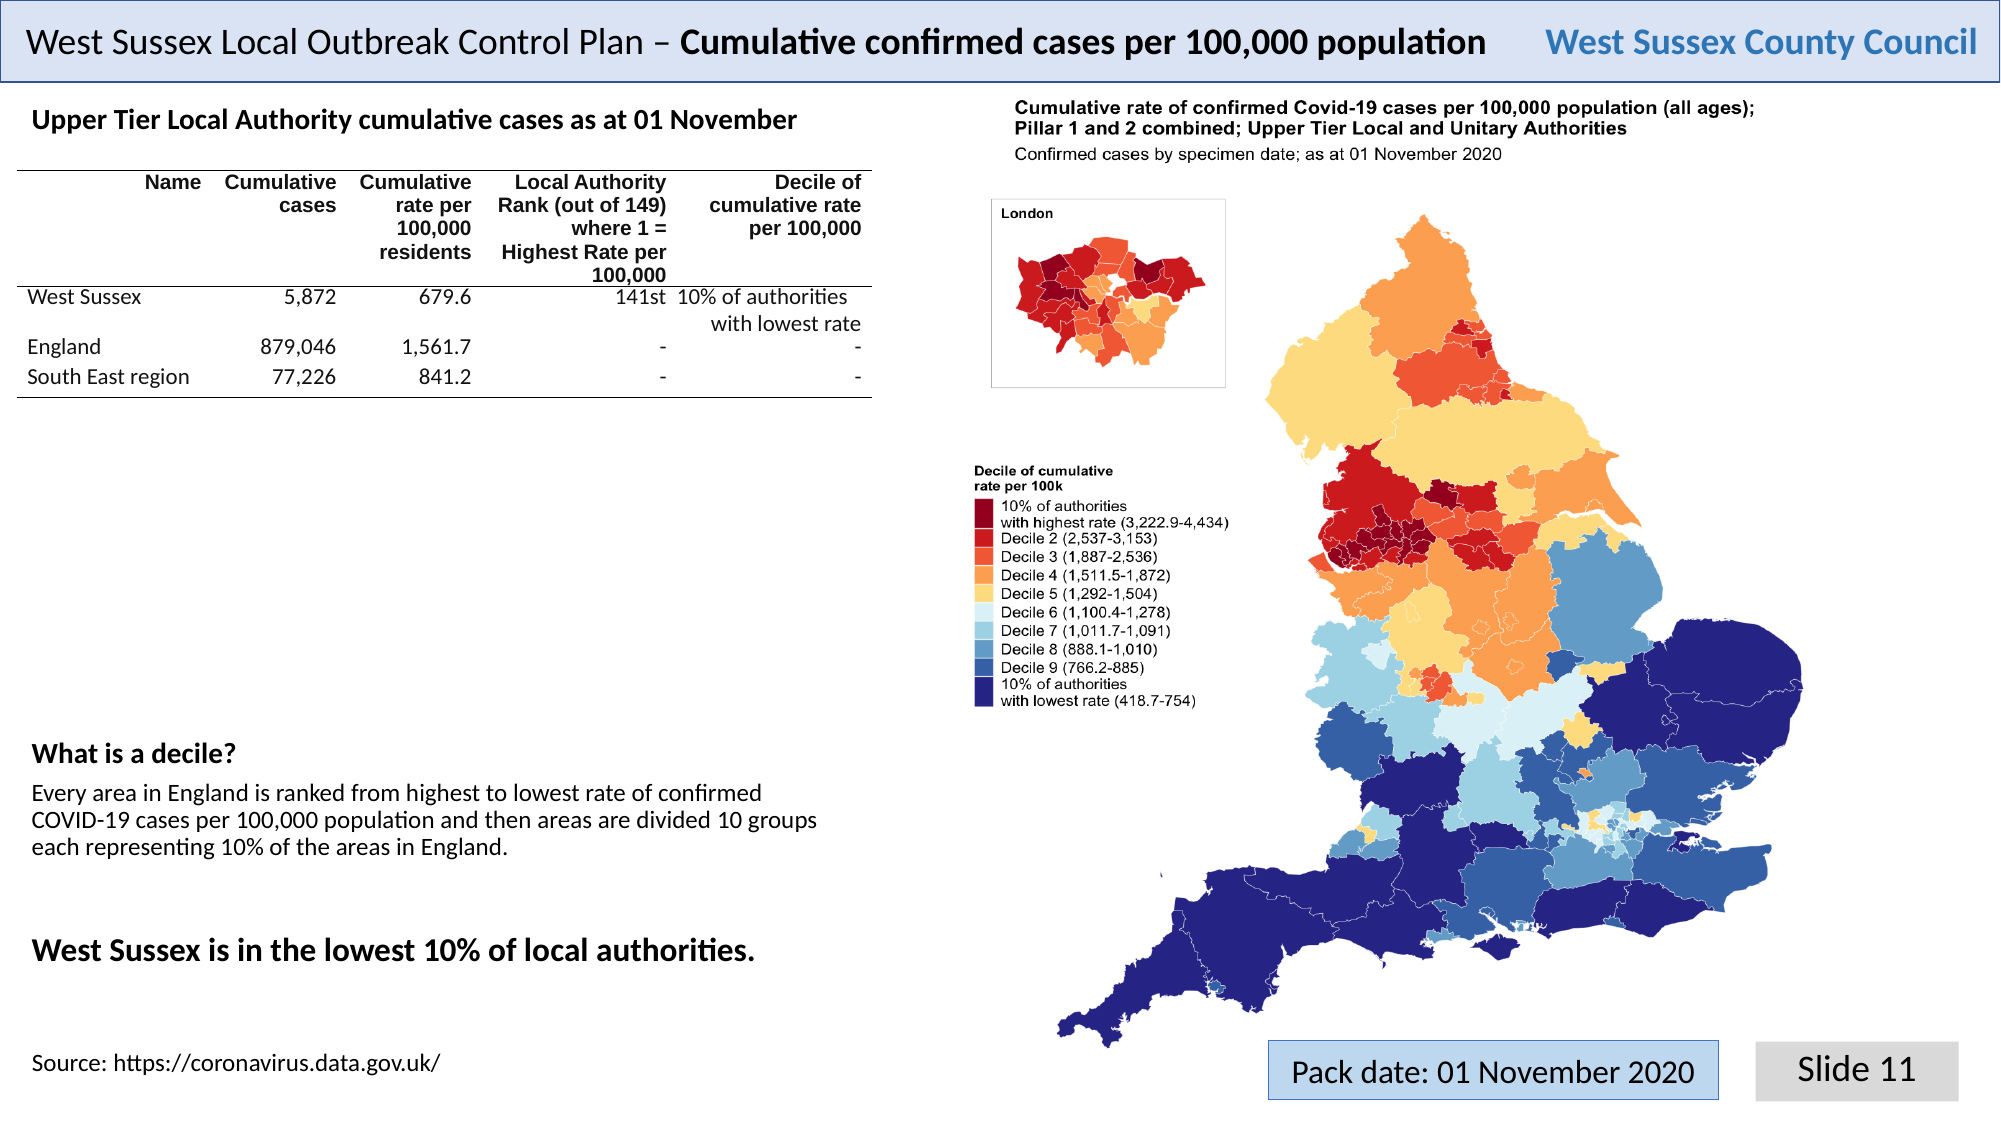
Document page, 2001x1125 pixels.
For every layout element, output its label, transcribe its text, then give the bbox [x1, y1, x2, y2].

list West Sussex is in the lowest 10% of local authorities. [16, 925, 853, 1006]
table_header Cumulative rate per 100,000 residents [347, 171, 482, 286]
table_cell 679.6 [347, 287, 482, 337]
table_cell 10% of authorities with lowest rate [677, 287, 872, 337]
list Source: https://coronavirus.data.gov.uk/ [17, 1042, 660, 1103]
table_cell - [482, 337, 677, 367]
table_cell 5,872 [212, 287, 347, 337]
list Upper Tier Local Authority cumulative cases as at 01 November [16, 97, 895, 173]
table_header Local Authority Rank (out of 149) where 1 = Highest Rate per 100,000 [482, 171, 677, 286]
table_header Decile of cumulative rate per 100,000 [677, 171, 872, 286]
picture [895, 91, 1959, 1104]
table_header Name [17, 171, 212, 286]
table_cell 141st [482, 287, 677, 337]
table_cell England [17, 337, 212, 367]
table_cell 77,226 [212, 367, 347, 397]
table_header Cumulative cases [212, 171, 347, 286]
table_cell West Sussex [17, 287, 212, 337]
table_cell South East region [17, 367, 212, 397]
table_cell - [677, 337, 872, 367]
list Every area in England is ranked from highest to lowest rate of confirmed COVID-19 cases per 100,000 population and then areas are divided 10 groups each representing 10% of the areas in England. [16, 772, 853, 900]
table_cell 841.2 [347, 367, 482, 397]
table_cell 1,561.7 [347, 337, 482, 367]
table_cell - [482, 367, 677, 397]
table_cell 879,046 [212, 337, 347, 367]
list What is a decile? [16, 731, 562, 772]
table_cell - [677, 367, 872, 397]
